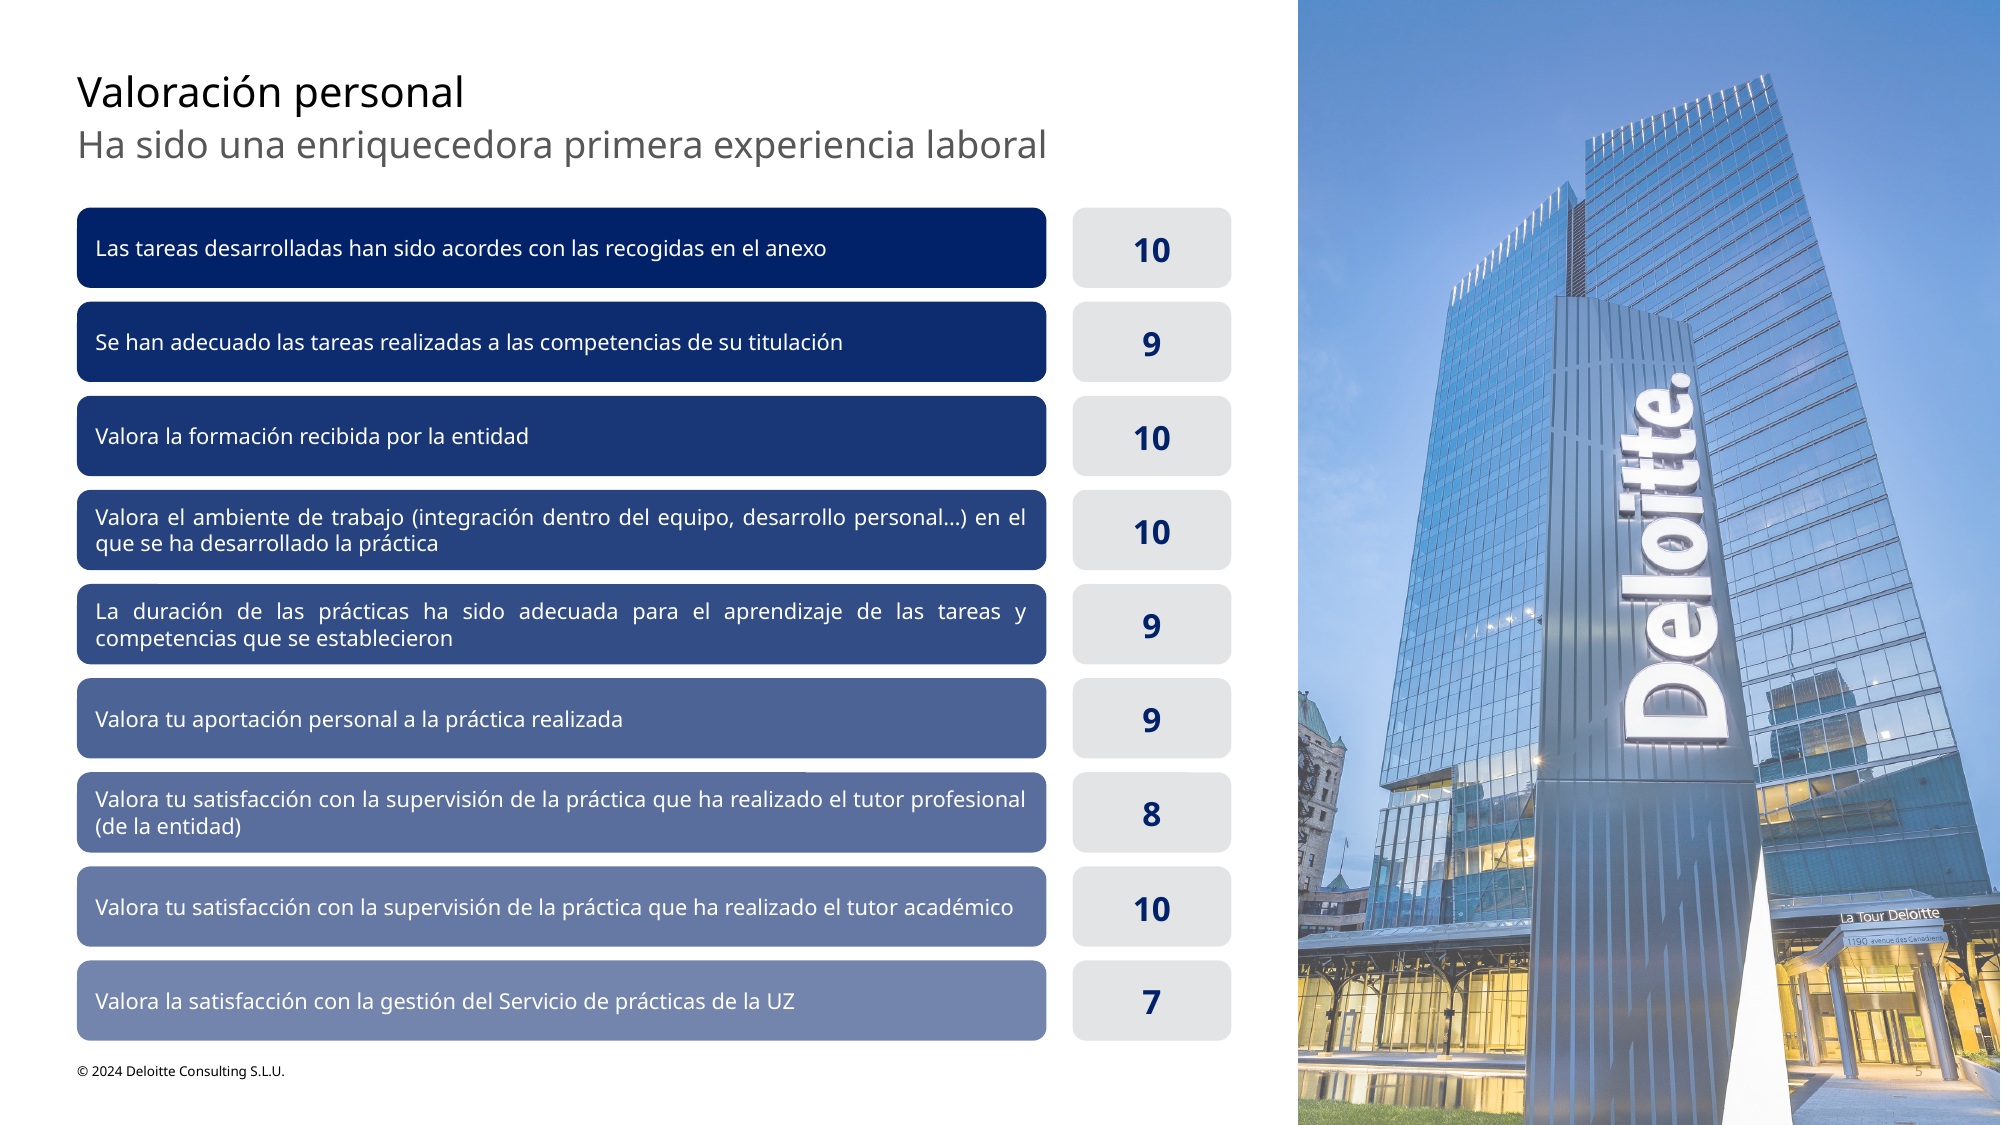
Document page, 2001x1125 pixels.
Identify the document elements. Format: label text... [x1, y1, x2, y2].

text_box 9 [1072, 583, 1232, 665]
picture [1298, 0, 2000, 1125]
text_box Ha sido una enriquecedora primera experiencia laboral [77, 120, 1293, 176]
text_box La duración de las prácticas ha sido adecuada para el aprendizaje de las tareas y competencias que se establecieron [76, 583, 1047, 665]
text_box 9 [1072, 678, 1232, 759]
text_box 8 [1072, 772, 1232, 853]
text_box Valora la formación recibida por la entidad [76, 395, 1047, 477]
text_box Se han adecuado las tareas realizadas a las competencias de su titulación [76, 301, 1047, 382]
text_box 9 [1072, 301, 1232, 382]
text_box Valoración personal [77, 65, 1293, 120]
text_box Valora el ambiente de trabajo (integración dentro del equipo, desarrollo personal…) en el que se ha desarrollado la práctica [76, 489, 1047, 571]
text_box Valora la satisfacción con la gestión del Servicio de prácticas de la UZ [76, 960, 1047, 1041]
text_box Valora tu satisfacción con la supervisión de la práctica que ha realizado el tutor profesional (de la entidad) [76, 772, 1047, 853]
text_box Valora tu satisfacción con la supervisión de la práctica que ha realizado el tutor académico [76, 866, 1047, 947]
text_box 10 [1072, 207, 1232, 288]
text_box 10 [1072, 866, 1232, 947]
text_box Valora tu aportación personal a la práctica realizada [76, 678, 1047, 759]
text_box 7 [1072, 960, 1232, 1041]
text_box 10 [1072, 489, 1232, 571]
text_box Las tareas desarrolladas han sido acordes con las recogidas en el anexo [76, 207, 1047, 288]
text_box 10 [1072, 395, 1232, 477]
